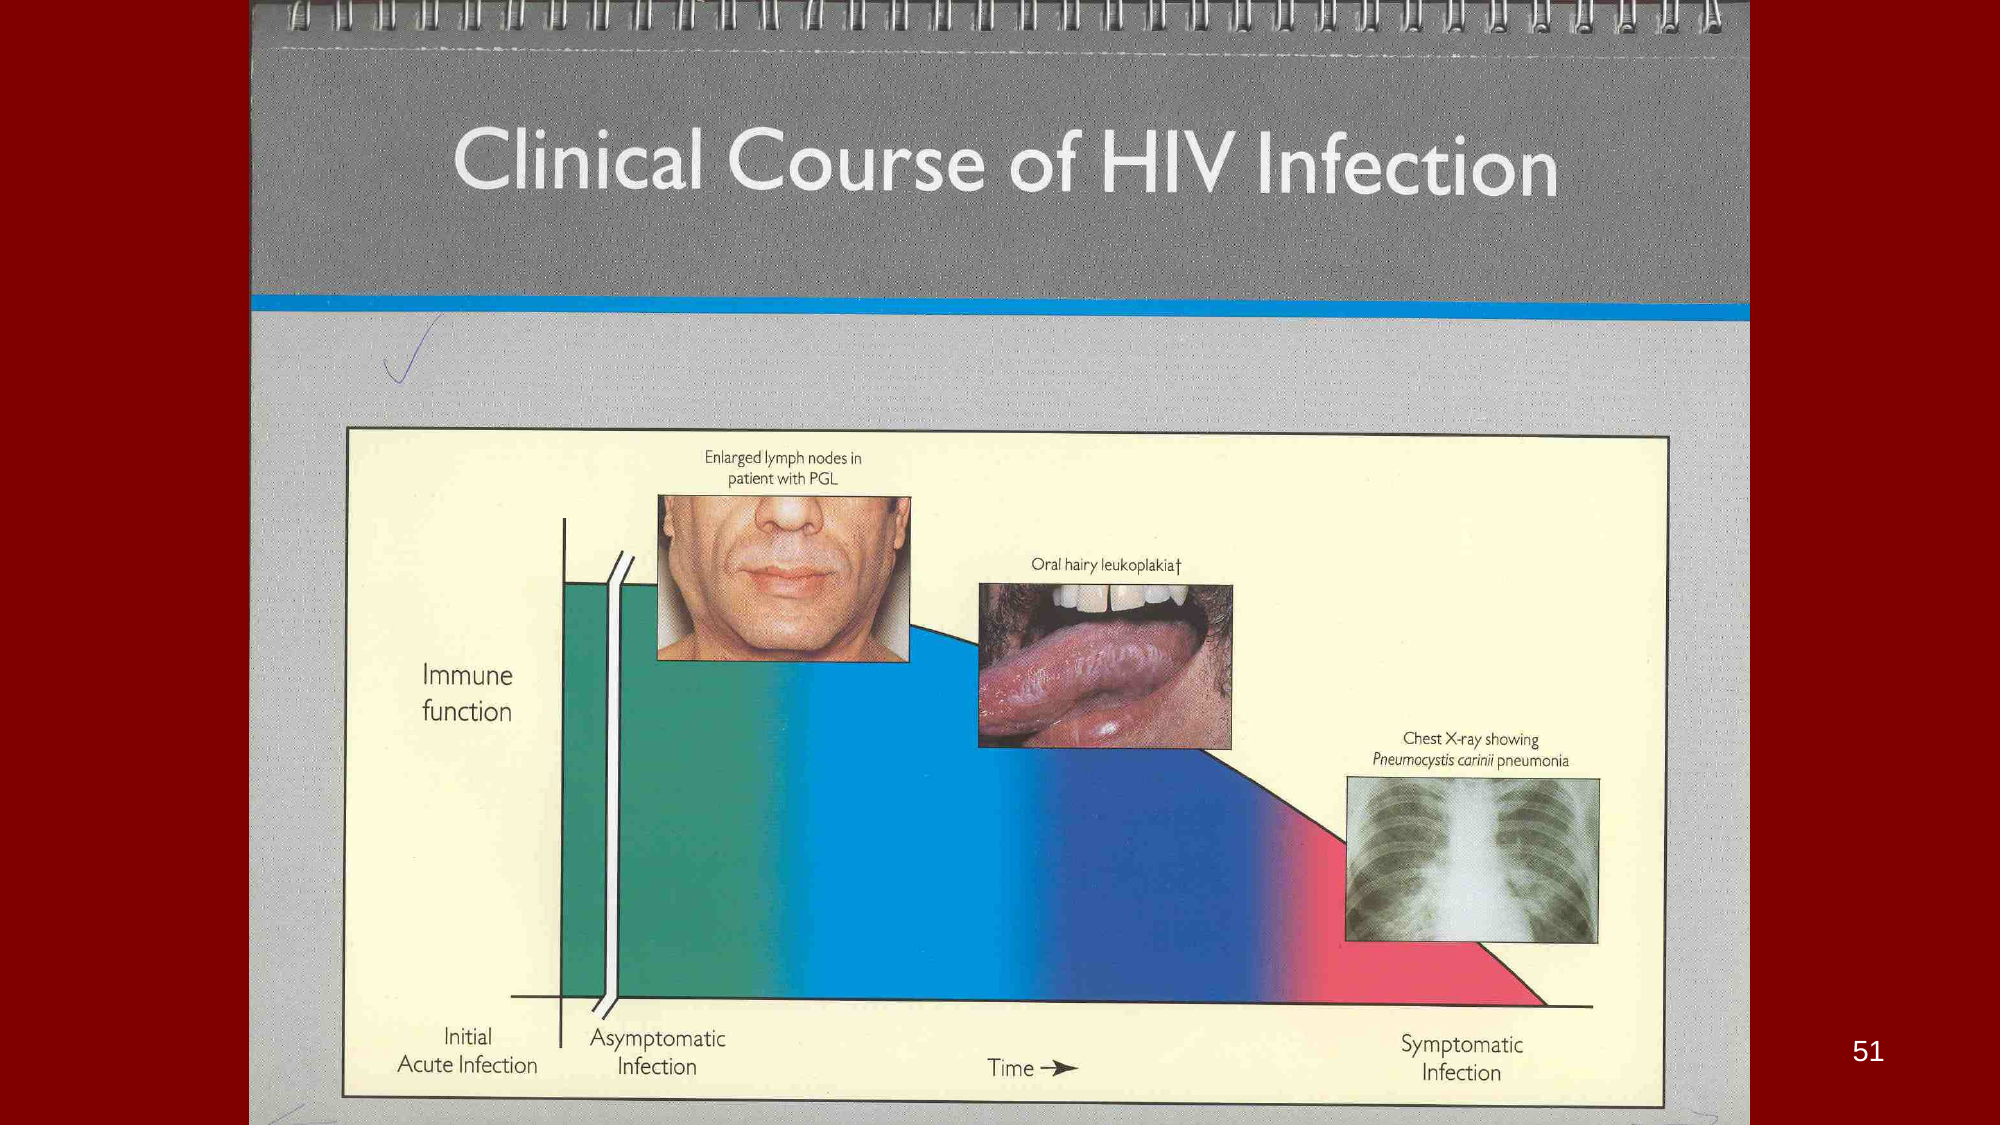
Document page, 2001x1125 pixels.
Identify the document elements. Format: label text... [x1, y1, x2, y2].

slide_number 51 [1753, 1024, 1900, 1103]
picture [249, 0, 1751, 1125]
